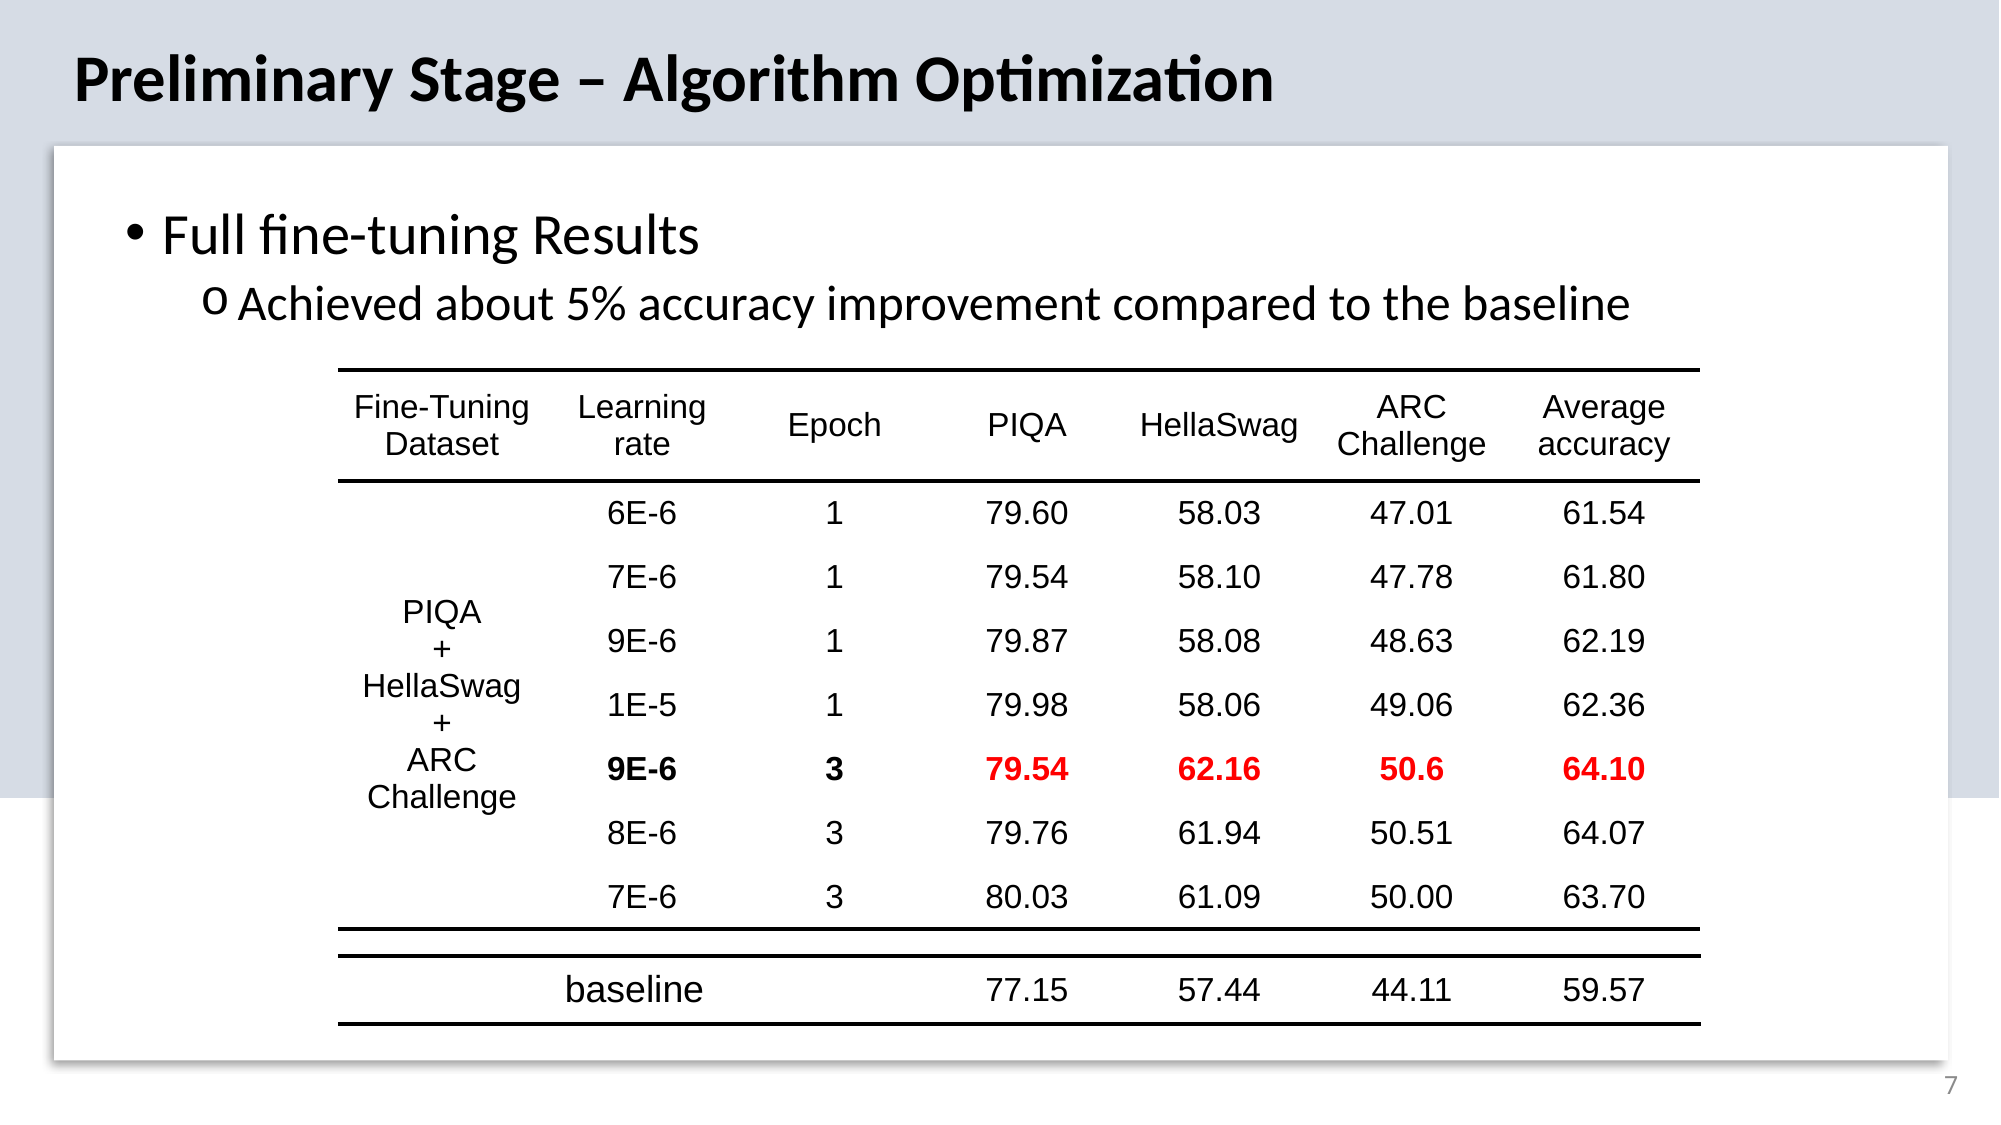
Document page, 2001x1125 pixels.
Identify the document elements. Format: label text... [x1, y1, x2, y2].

table_cell 49.06 [1316, 673, 1508, 737]
table_header Epoch [738, 372, 931, 479]
table_cell 64.07 [1508, 801, 1700, 865]
slide_number 7 [1523, 1056, 1974, 1117]
table_cell 64.10 [1508, 737, 1700, 801]
table_cell 9E-6 [546, 609, 738, 673]
table_cell 58.03 [1123, 483, 1316, 545]
table_cell 3 [738, 865, 931, 927]
table_cell 79.54 [931, 545, 1123, 609]
table_cell 1E-5 [546, 673, 738, 737]
table_cell 79.76 [931, 801, 1123, 865]
table_cell 9E-6 [546, 737, 738, 801]
table_cell 62.36 [1508, 673, 1700, 737]
table_header 77.15 [931, 958, 1123, 1022]
table_cell 6E-6 [546, 483, 738, 545]
table_cell 3 [738, 801, 931, 865]
table_cell 1 [738, 483, 931, 545]
table_cell 47.01 [1316, 483, 1508, 545]
table_header Learning rate [546, 372, 738, 479]
table_header 57.44 [1123, 958, 1316, 1022]
table_header ARC Challenge [1316, 372, 1508, 479]
table_cell 1 [738, 545, 931, 609]
table_cell PIQA + HellaSwag + ARC Challenge [338, 483, 546, 927]
table_cell 50.6 [1316, 737, 1508, 801]
table_cell 7E-6 [546, 545, 738, 609]
table_cell 47.78 [1316, 545, 1508, 609]
table_cell 50.00 [1316, 865, 1508, 927]
table_cell 61.09 [1123, 865, 1316, 927]
table_header baseline [338, 958, 931, 1022]
table_header 59.57 [1508, 958, 1701, 1022]
table_header Average accuracy [1508, 372, 1700, 479]
table_cell 3 [738, 737, 931, 801]
table_cell 61.94 [1123, 801, 1316, 865]
table_cell 79.60 [931, 483, 1123, 545]
table_cell 79.87 [931, 609, 1123, 673]
table_cell 58.06 [1123, 673, 1316, 737]
table_cell 1 [738, 609, 931, 673]
table_cell 61.80 [1508, 545, 1700, 609]
table_cell 79.98 [931, 673, 1123, 737]
table_header HellaSwag [1123, 372, 1316, 479]
text_box Full fine-tuning Results Achieved about 5% accuracy improvement compared to the baseline [110, 196, 1890, 929]
table_cell 58.10 [1123, 545, 1316, 609]
table_cell 62.19 [1508, 609, 1700, 673]
table_cell 1 [738, 673, 931, 737]
table_cell 50.51 [1316, 801, 1508, 865]
table_cell 48.63 [1316, 609, 1508, 673]
table_header Fine-Tuning Dataset [338, 372, 546, 479]
table_cell 62.16 [1123, 737, 1316, 801]
table_cell 80.03 [931, 865, 1123, 927]
table_cell 58.08 [1123, 609, 1316, 673]
table_cell 7E-6 [546, 865, 738, 927]
text_box Preliminary Stage – Algorithm Optimization [59, 27, 1292, 123]
table_cell 79.54 [931, 737, 1123, 801]
table_cell 8E-6 [546, 801, 738, 865]
table_header 44.11 [1316, 958, 1508, 1022]
table_header PIQA [931, 372, 1123, 479]
table_cell 63.70 [1508, 865, 1700, 927]
table_cell 61.54 [1508, 483, 1700, 545]
